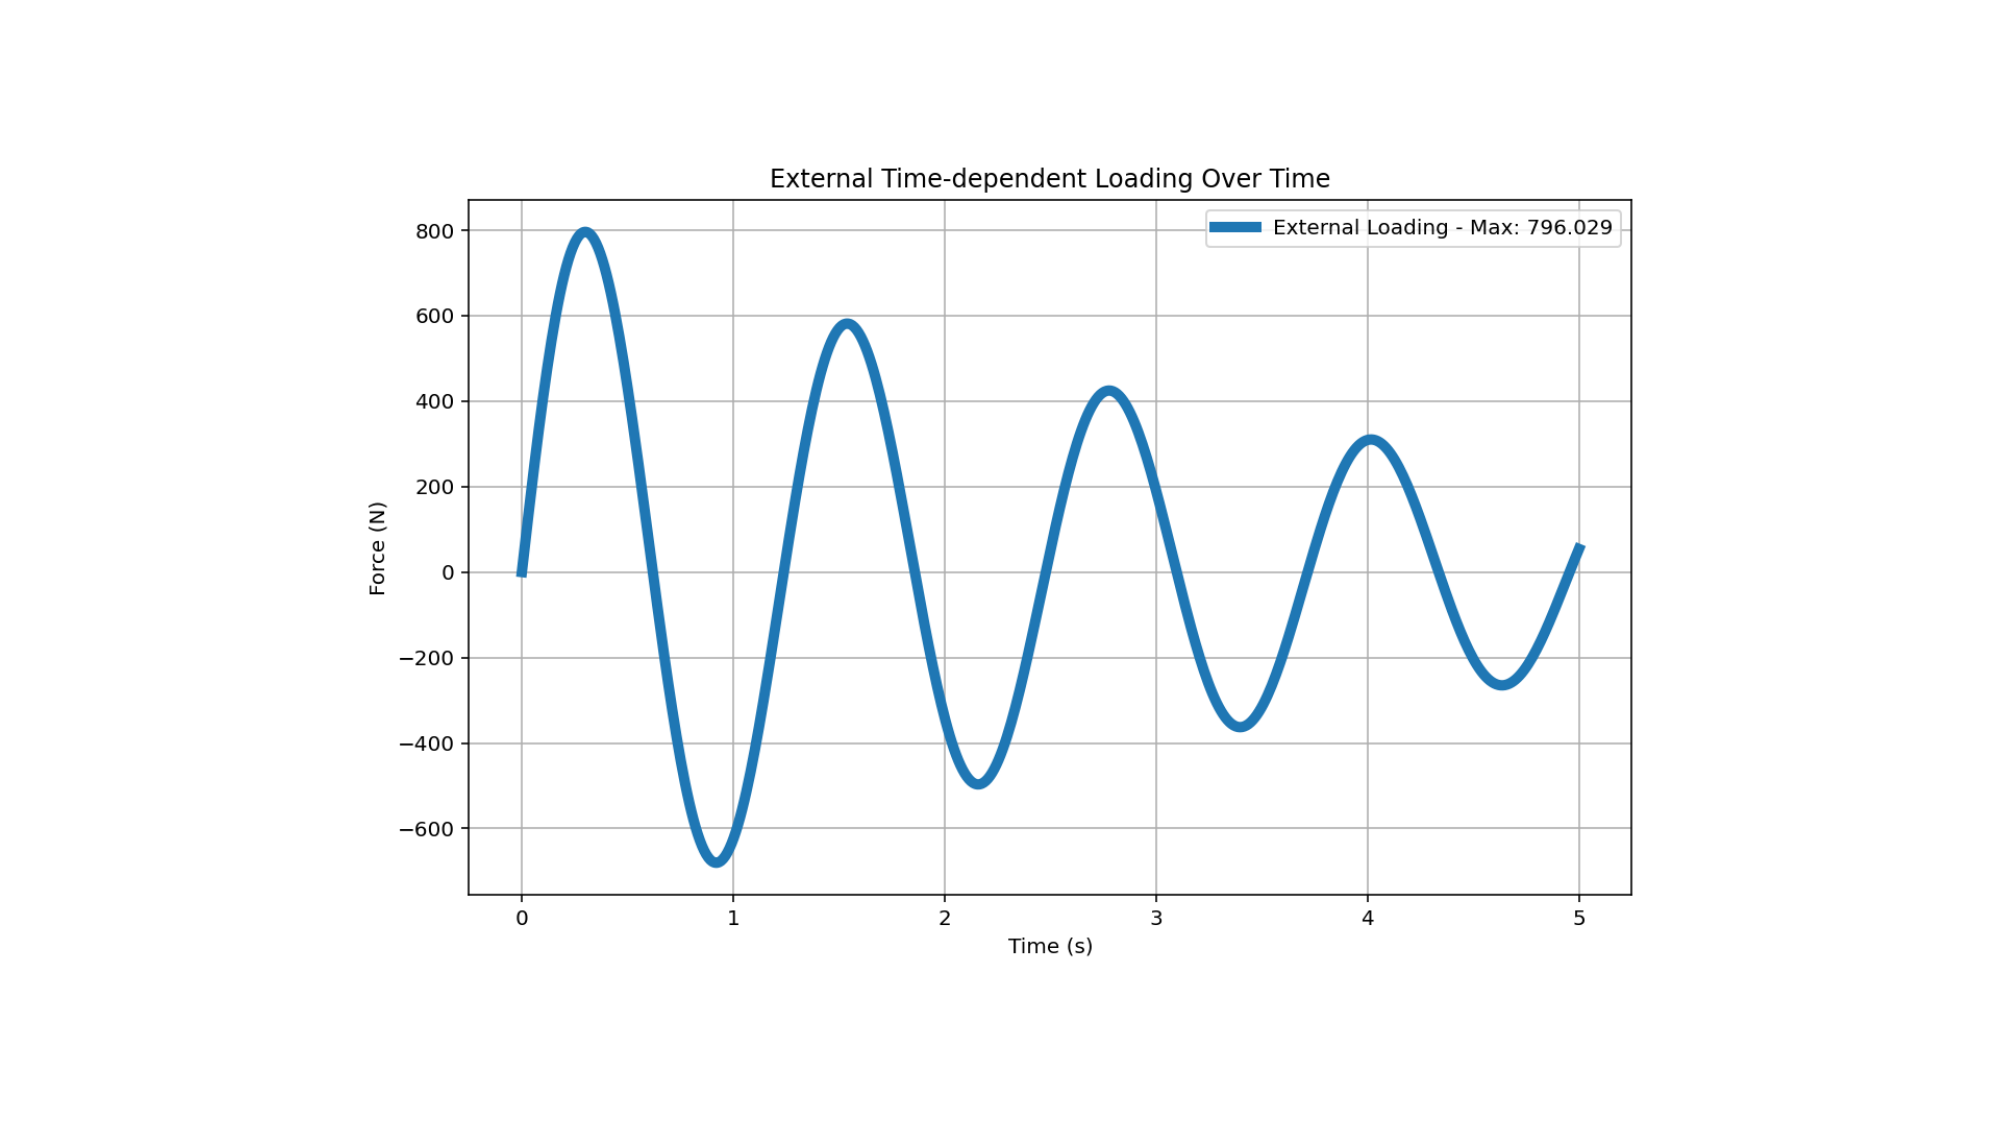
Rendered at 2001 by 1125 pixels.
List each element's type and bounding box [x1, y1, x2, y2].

picture [353, 153, 1647, 972]
